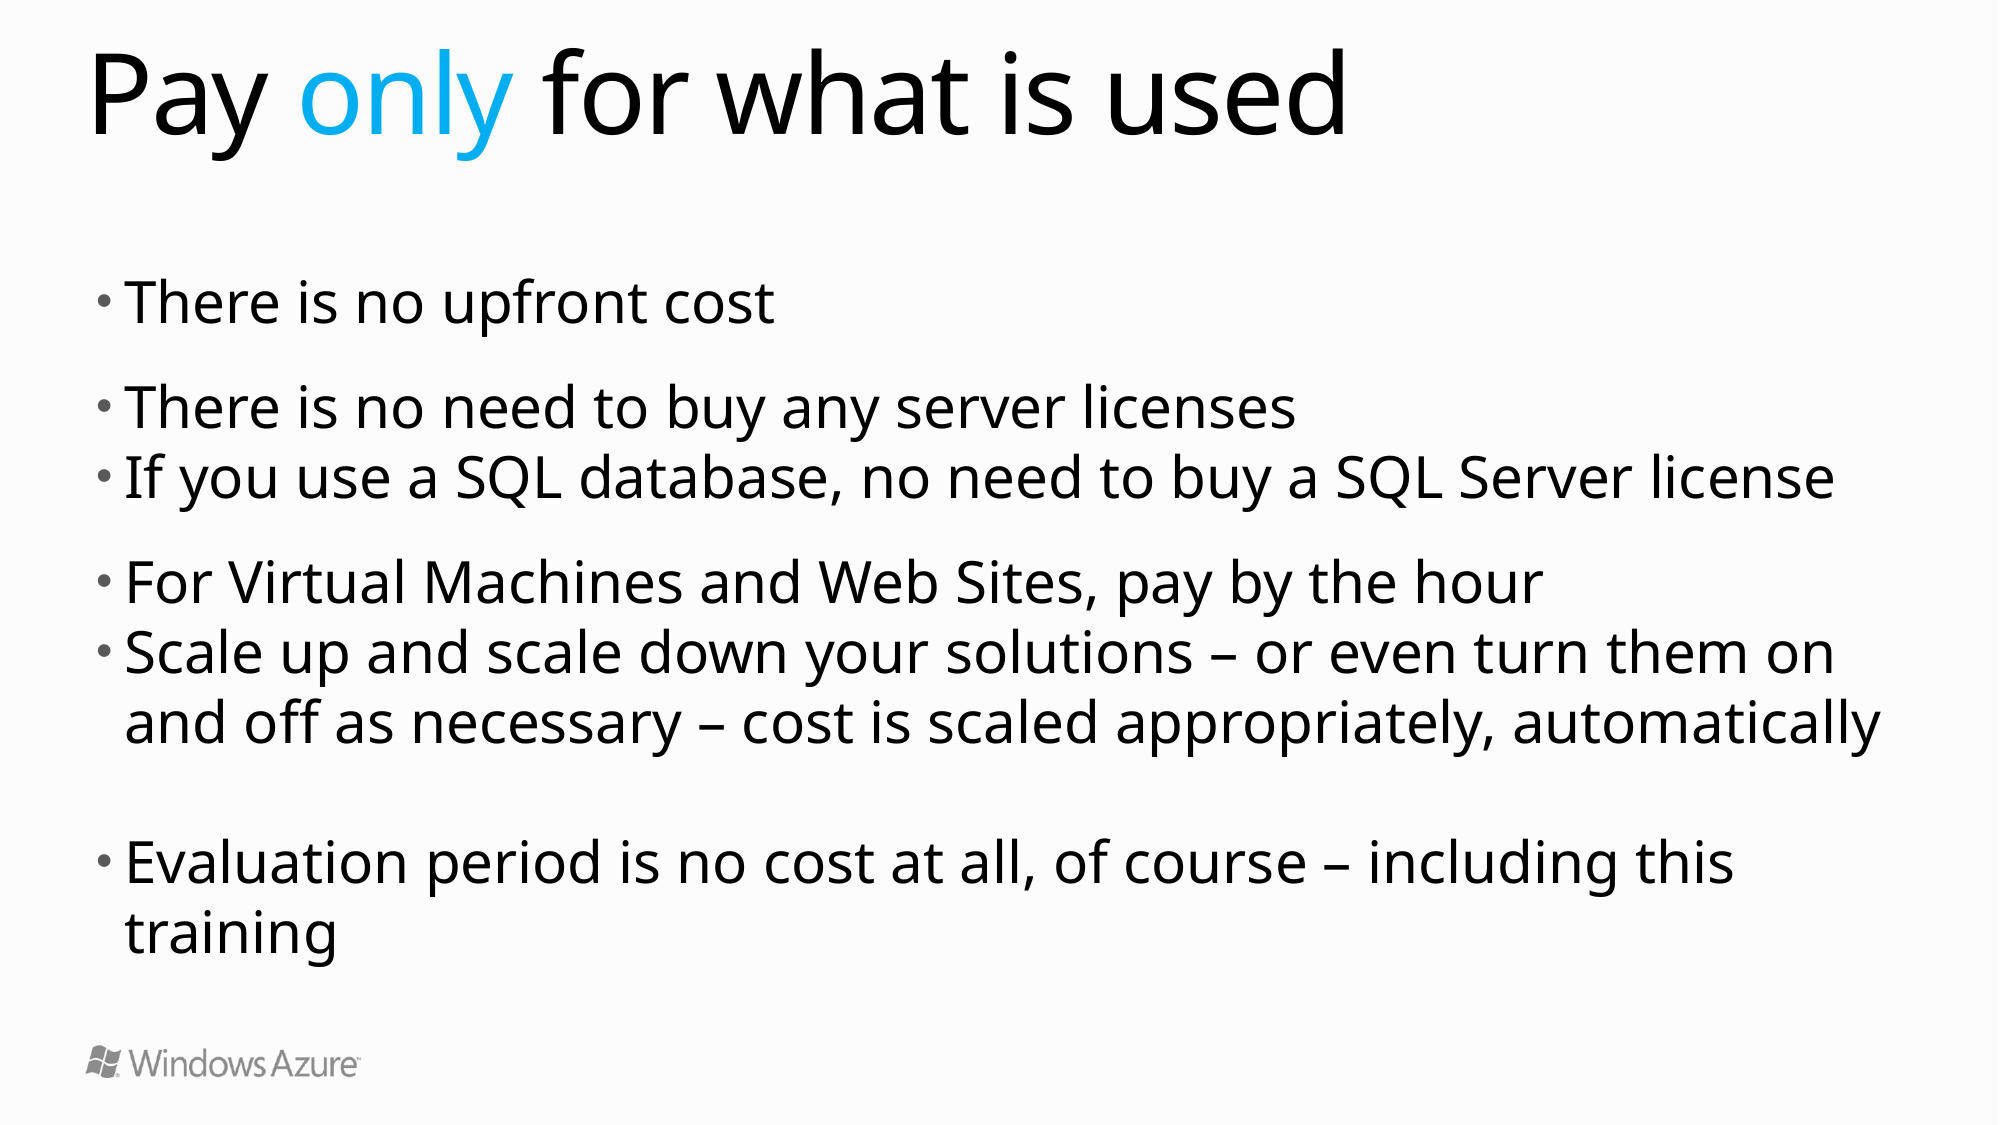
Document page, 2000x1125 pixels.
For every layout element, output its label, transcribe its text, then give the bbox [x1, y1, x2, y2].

title Pay only for what is used [85, 37, 1914, 161]
list There is no upfront cost There is no need to buy any server licenses If you use a SQL database, no need to buy a SQL Server license For Virtual Machines and Web Sites, pay by the hour Scale up and scale down your solutions – or even turn them on and off as necessary – cost is scaled appropriately, automatically Evaluation period is no cost at all, of course – including this training [95, 230, 1925, 903]
